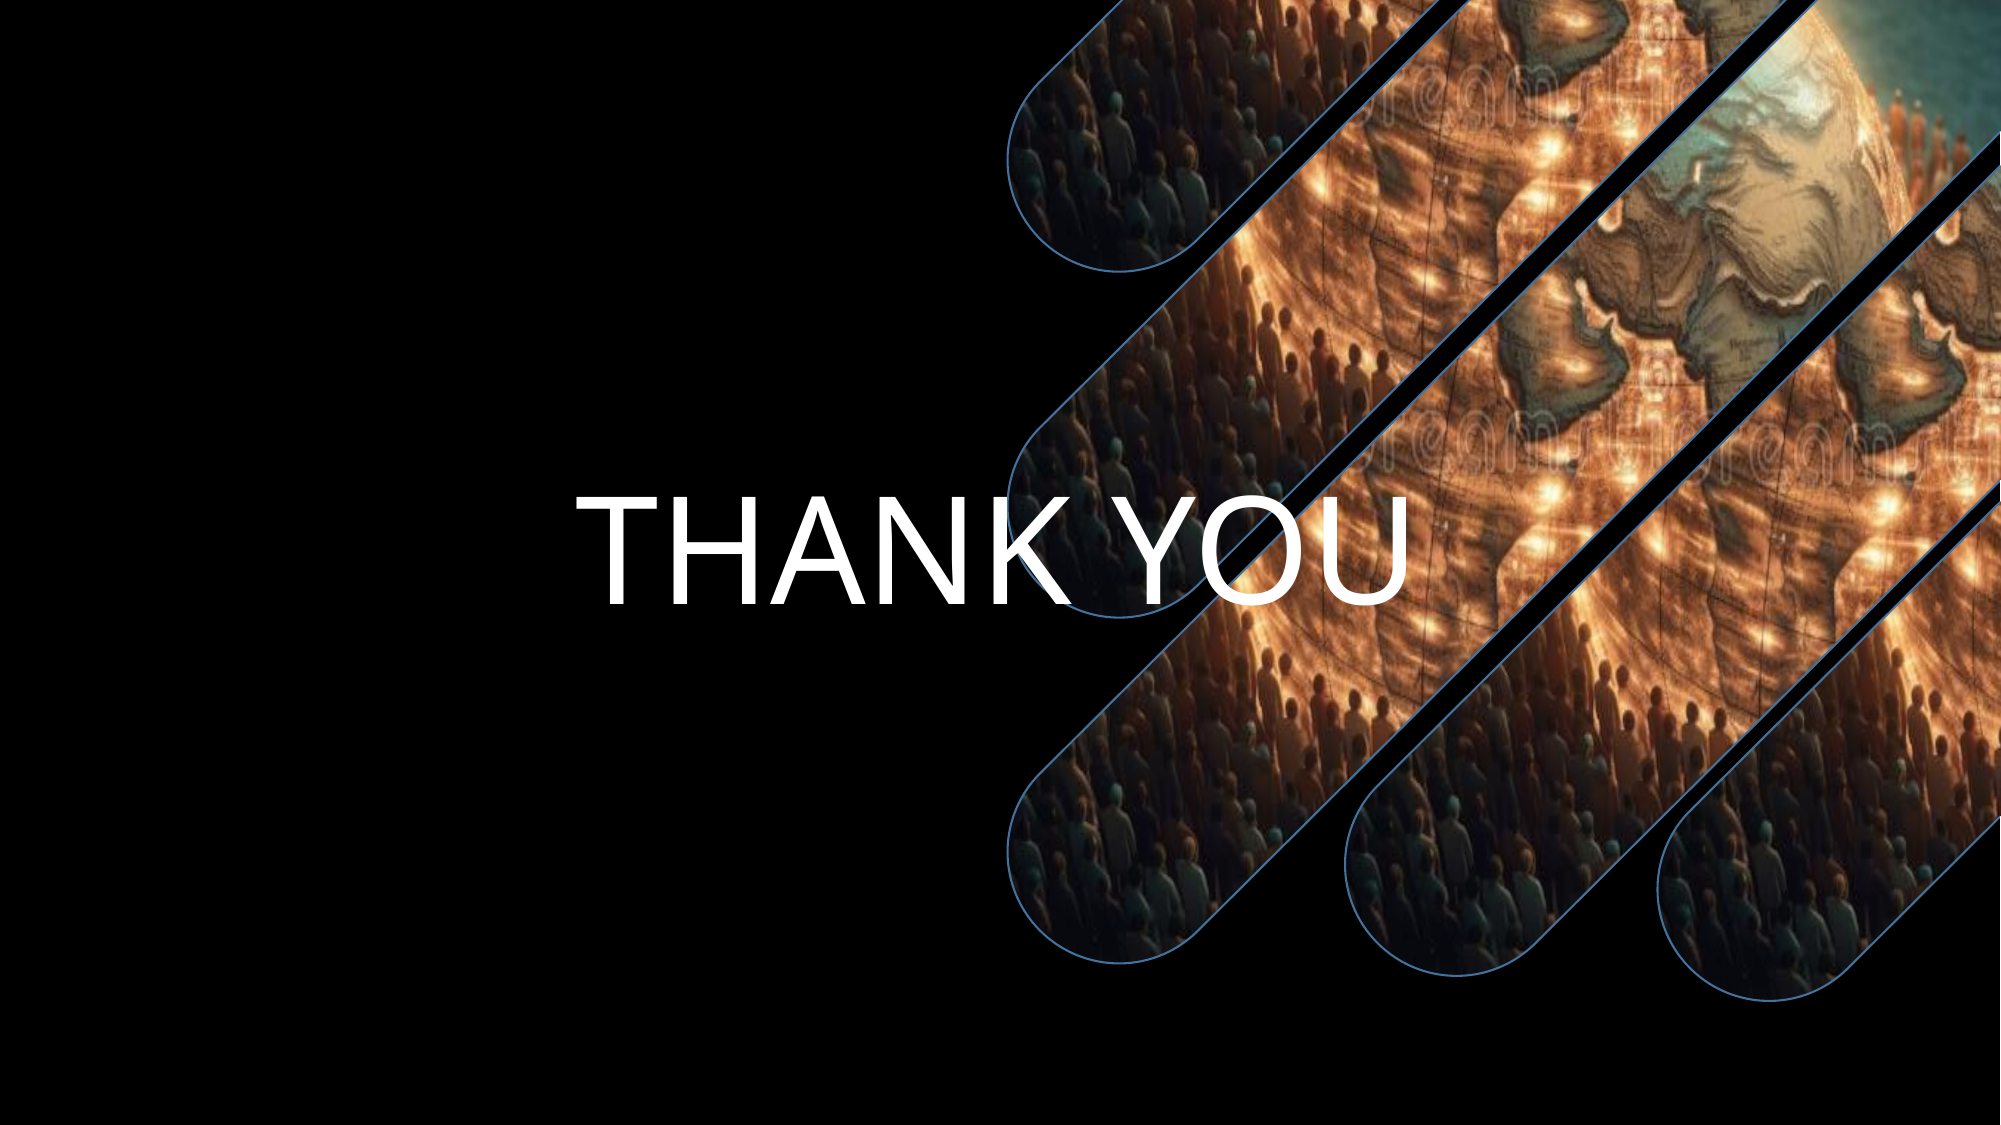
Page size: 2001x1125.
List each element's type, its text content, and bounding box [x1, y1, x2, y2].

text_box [829, 0, 2000, 571]
picture [1347, 571, 1906, 974]
picture [1659, 501, 2001, 999]
title THANK YOU [560, 447, 1447, 665]
picture [1009, 571, 1556, 962]
